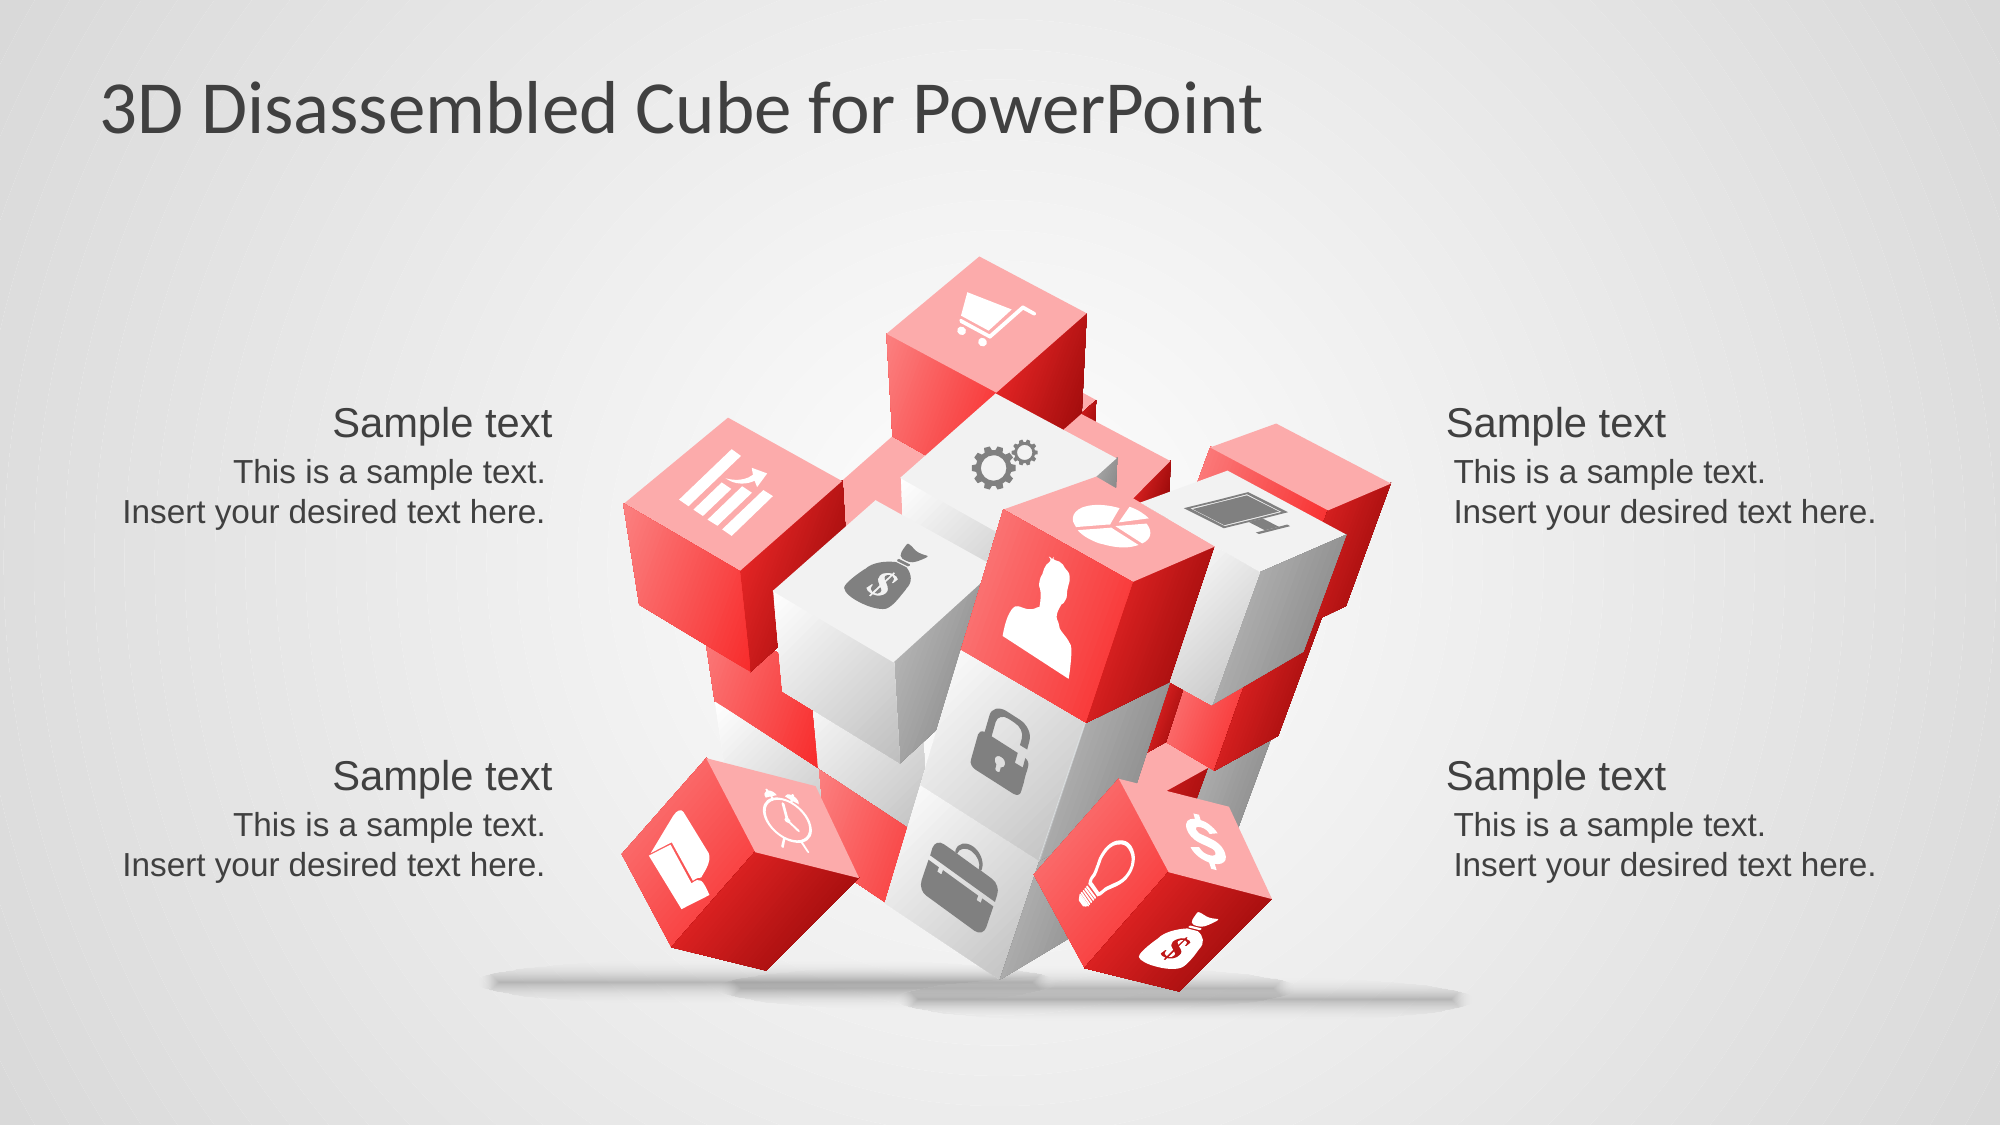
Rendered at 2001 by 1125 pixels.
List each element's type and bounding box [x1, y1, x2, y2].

title [99, 45, 1900, 162]
text_box [99, 256, 1899, 1024]
